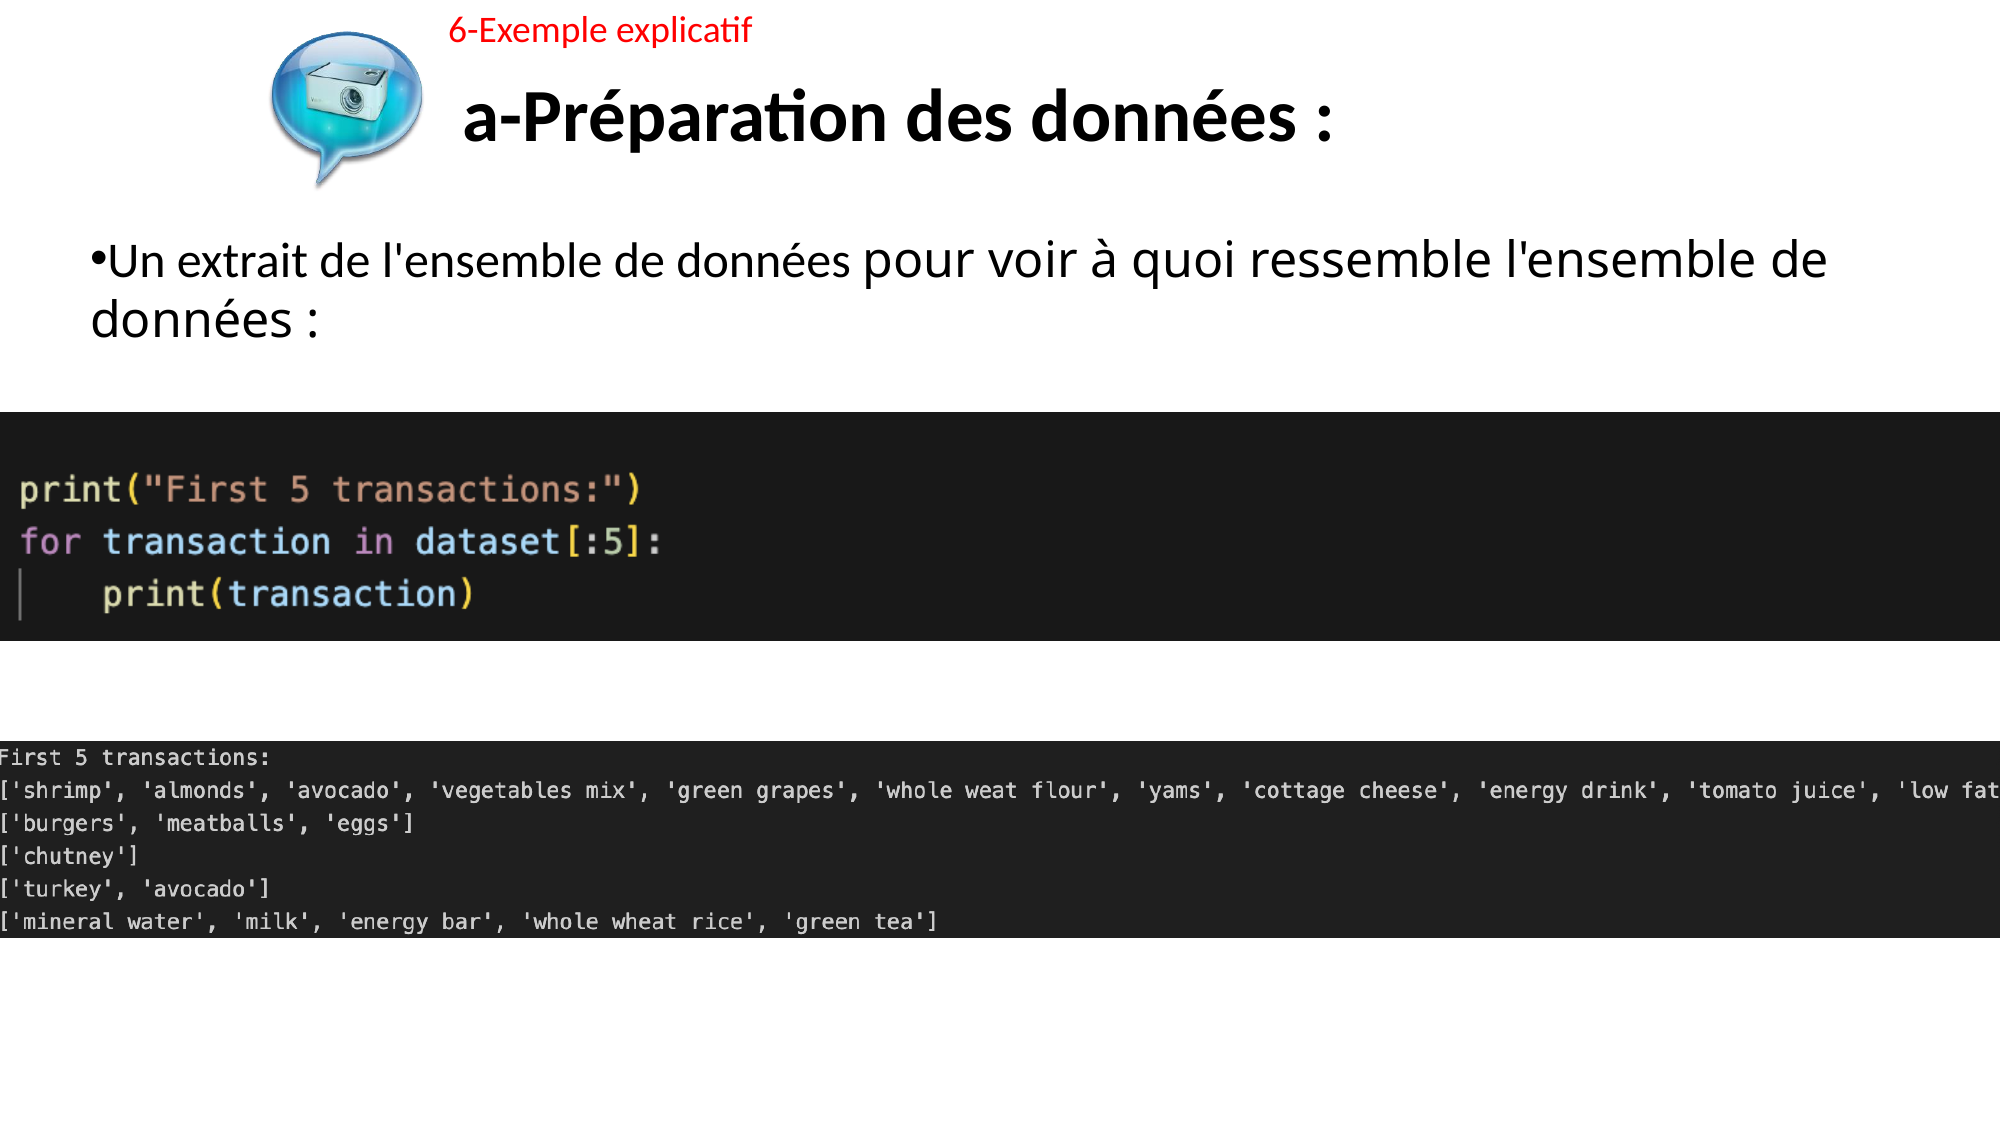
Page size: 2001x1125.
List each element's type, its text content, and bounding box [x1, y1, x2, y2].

picture [0, 412, 2000, 641]
picture [267, 31, 425, 192]
picture [0, 741, 2000, 938]
text_box 6-Exemple explicatif [446, 2, 1110, 50]
title a-Préparation des données : [462, 66, 1757, 162]
text_box Un extrait de l'ensemble de données pour voir à quoi ressemble l'ensemble de données : [90, 224, 1910, 398]
